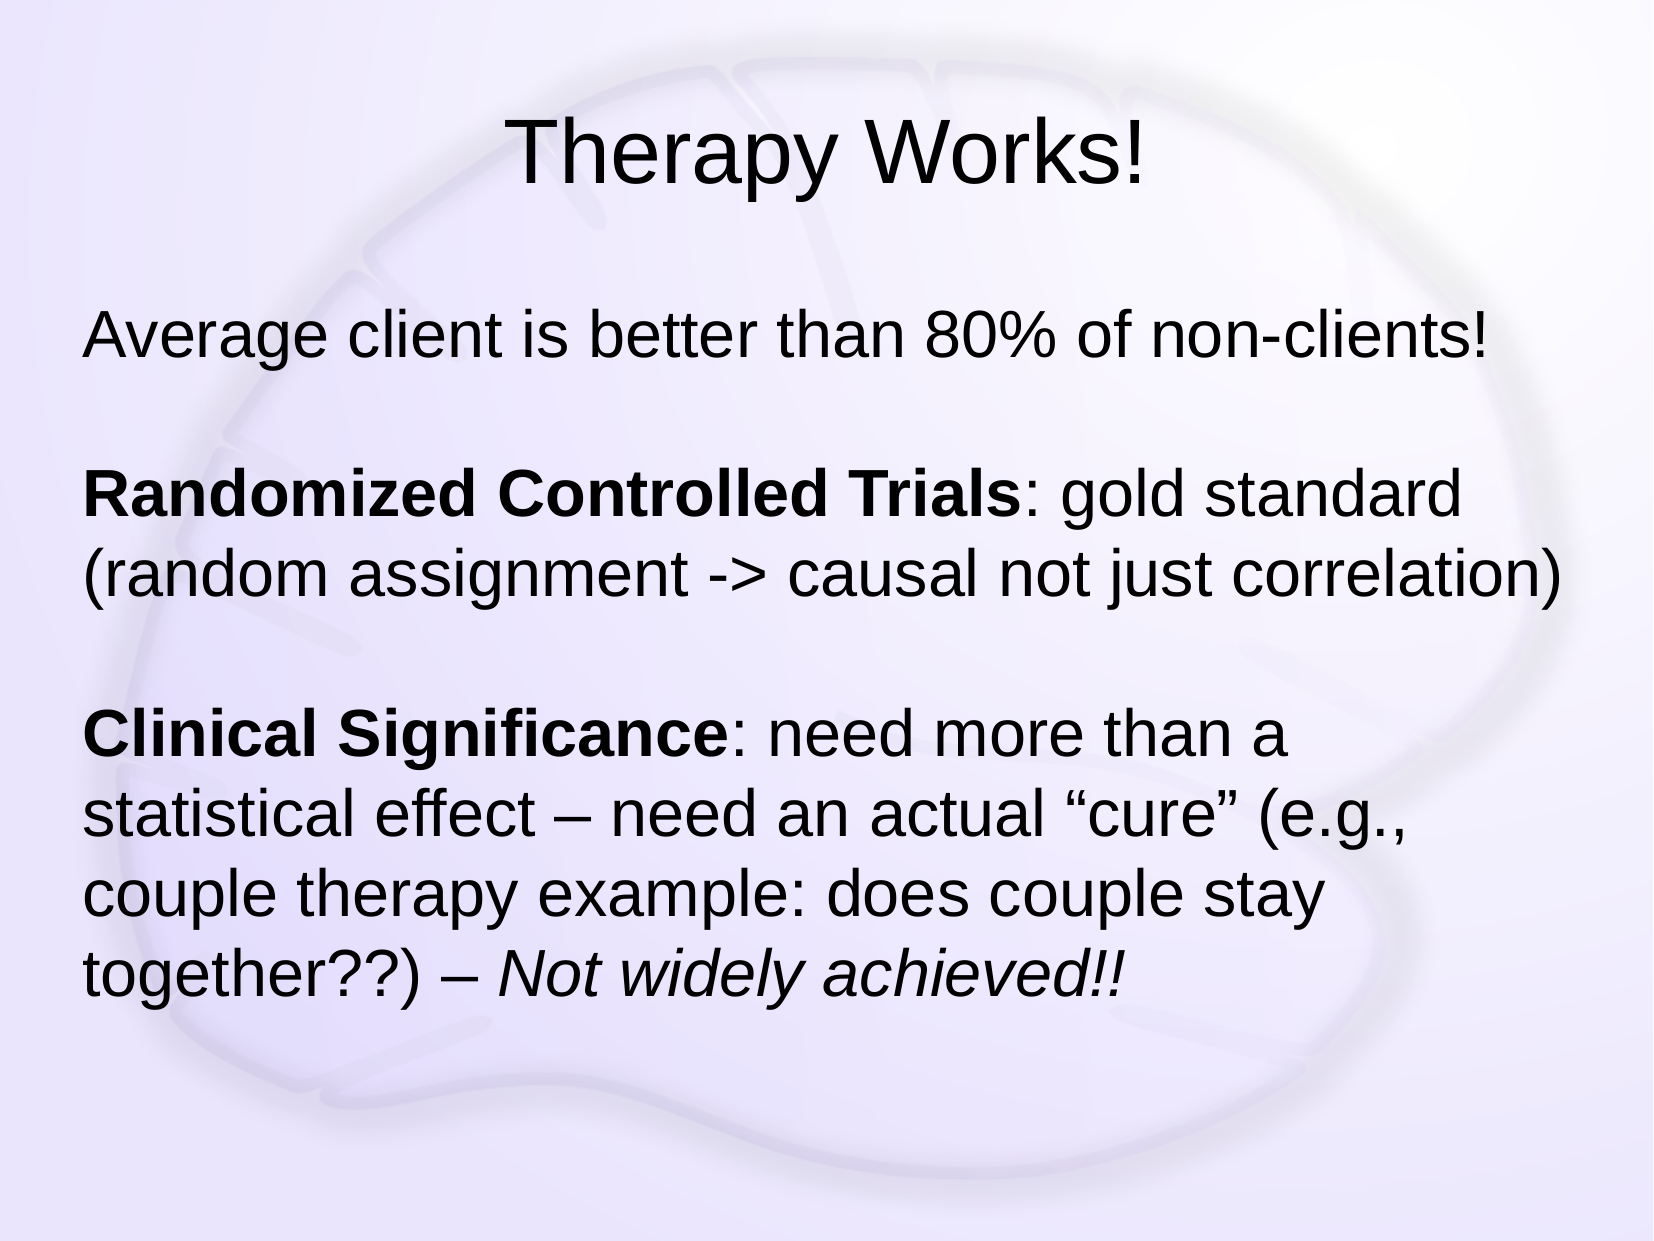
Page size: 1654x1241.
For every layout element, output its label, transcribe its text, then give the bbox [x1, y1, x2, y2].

title Therapy Works! [82, 49, 1571, 257]
list Average client is better than 80% of non-clients! Randomized Controlled Trials: gold standard (random assignment -> causal not just correlation) Clinical Significance: need more than a statistical effect – need an actual “cure” (e.g., couple therapy example: does couple stay together??) – Not widely achieved!! [82, 290, 1571, 1110]
picture [0, 0, 1654, 1241]
